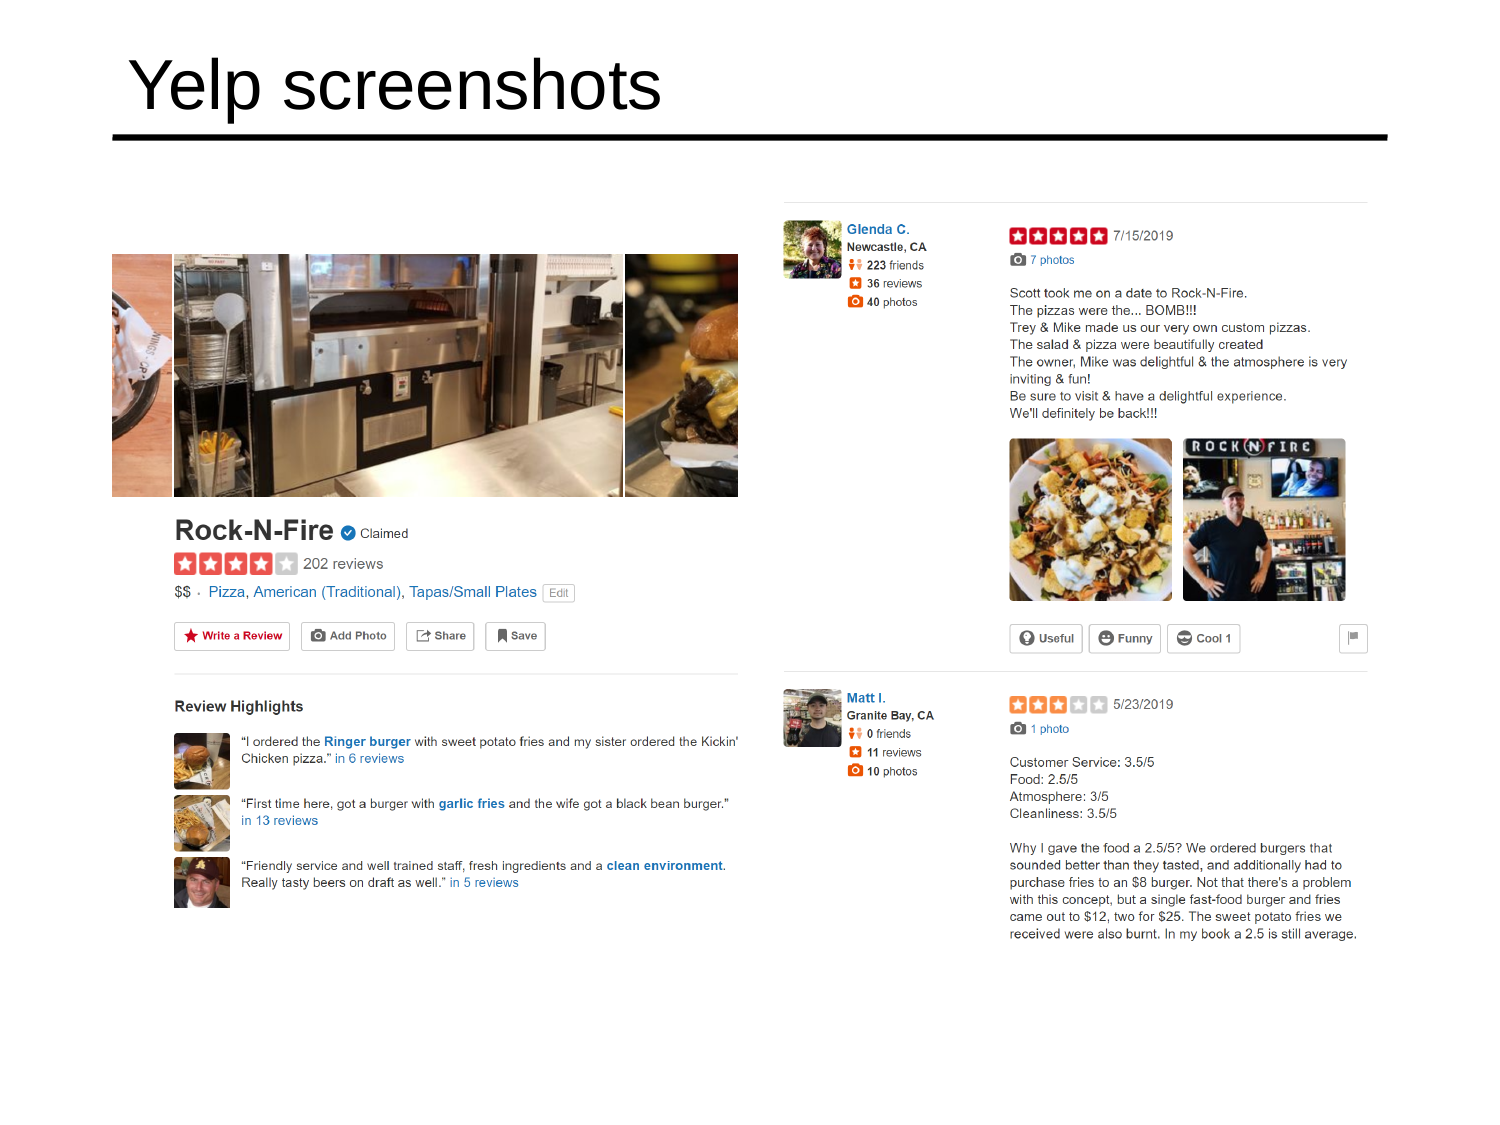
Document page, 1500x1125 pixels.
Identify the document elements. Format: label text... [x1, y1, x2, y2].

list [762, 202, 1388, 960]
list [112, 254, 738, 909]
title Yelp screenshots [112, 12, 1388, 151]
